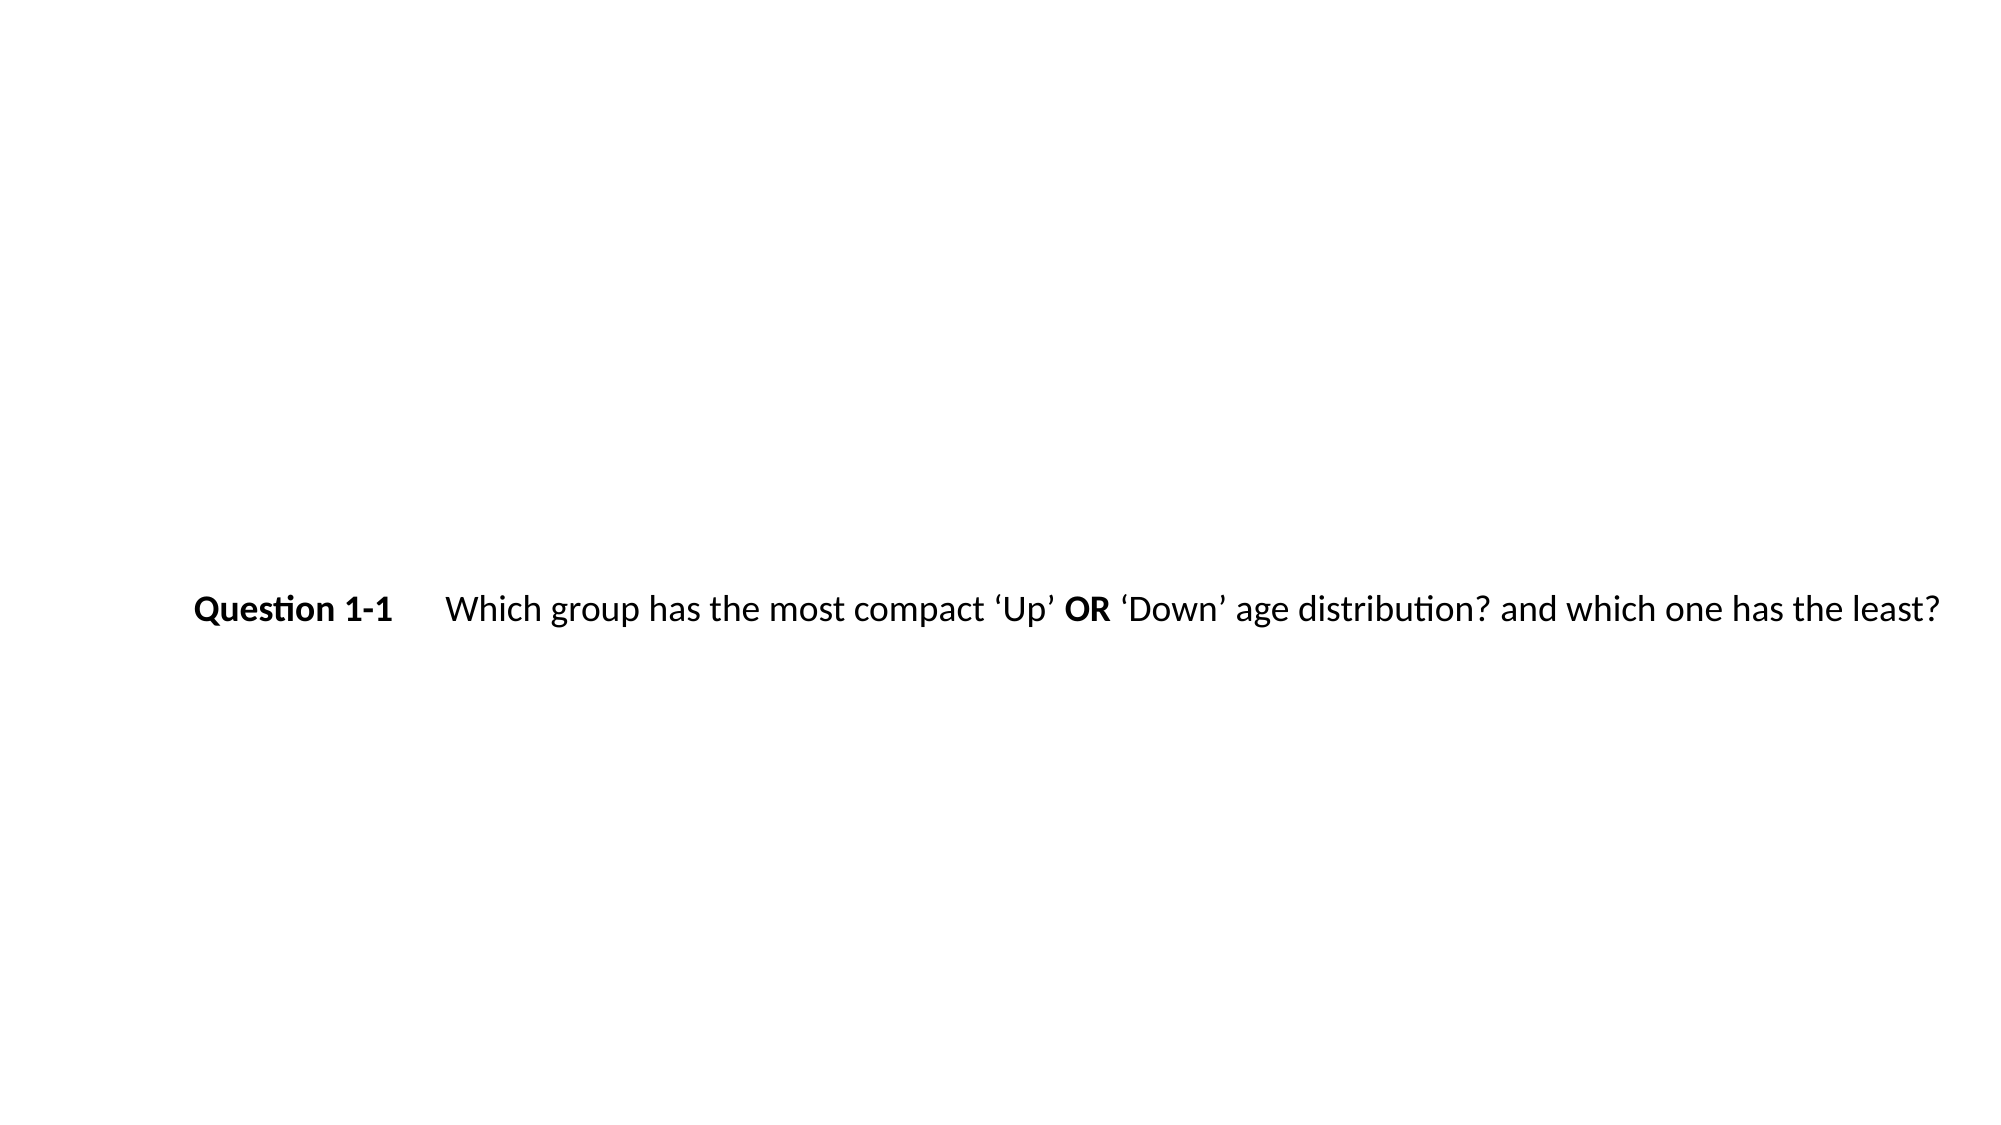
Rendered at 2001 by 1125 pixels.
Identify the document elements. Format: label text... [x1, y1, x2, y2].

text_box Which group has the most compact ‘Up’ OR ‘Down’ age distribution? and which one has the least? [430, 576, 1961, 726]
text_box Question 1-1 [179, 576, 409, 636]
